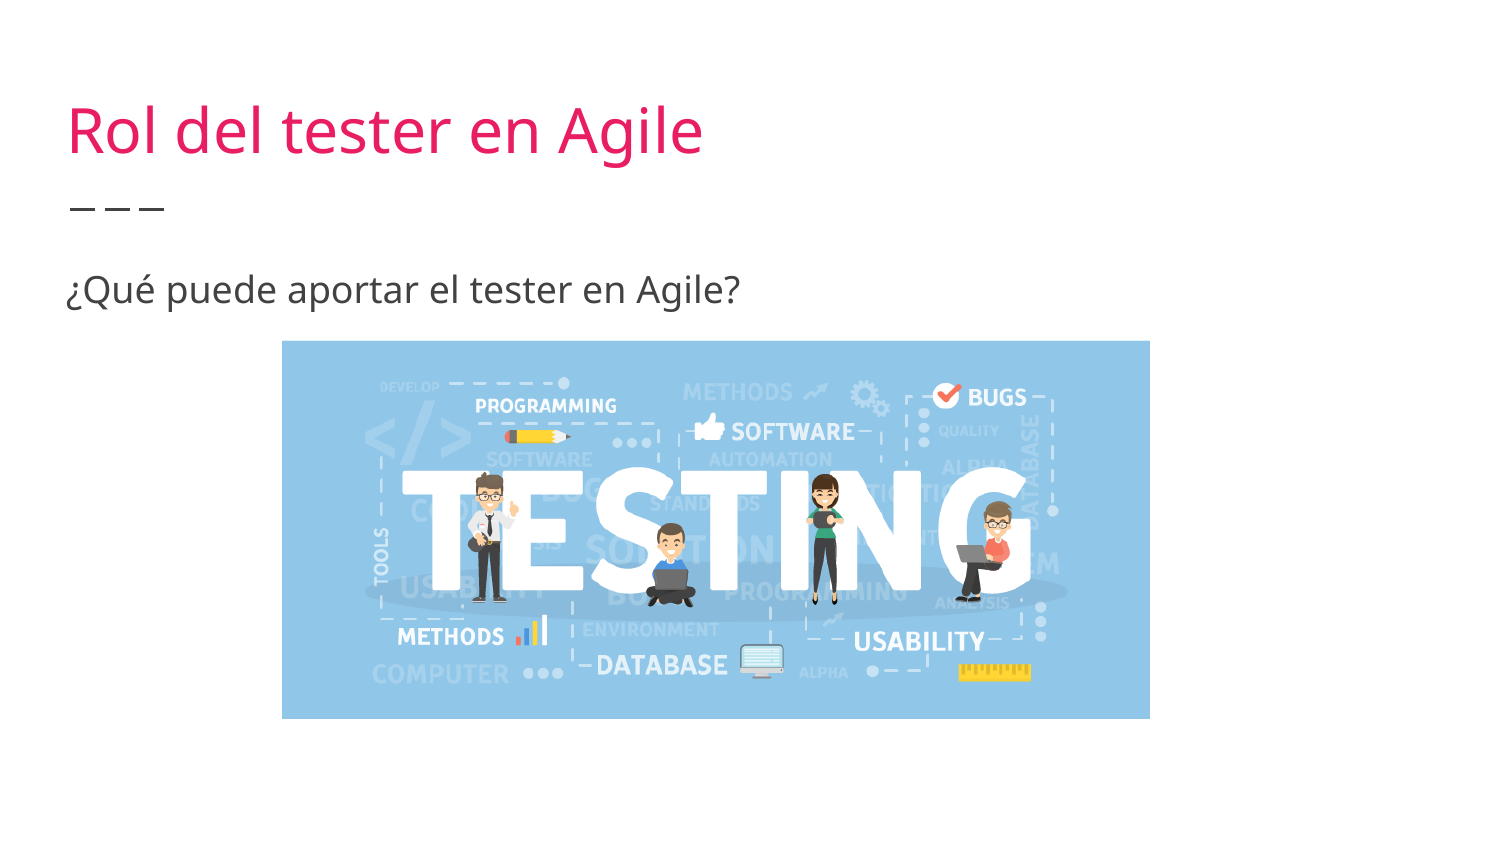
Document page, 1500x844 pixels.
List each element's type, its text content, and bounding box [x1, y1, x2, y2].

picture [282, 340, 1150, 719]
title Rol del tester en Agile [51, 61, 1449, 182]
list ¿Qué puede aportar el tester en Agile? [51, 244, 1449, 754]
